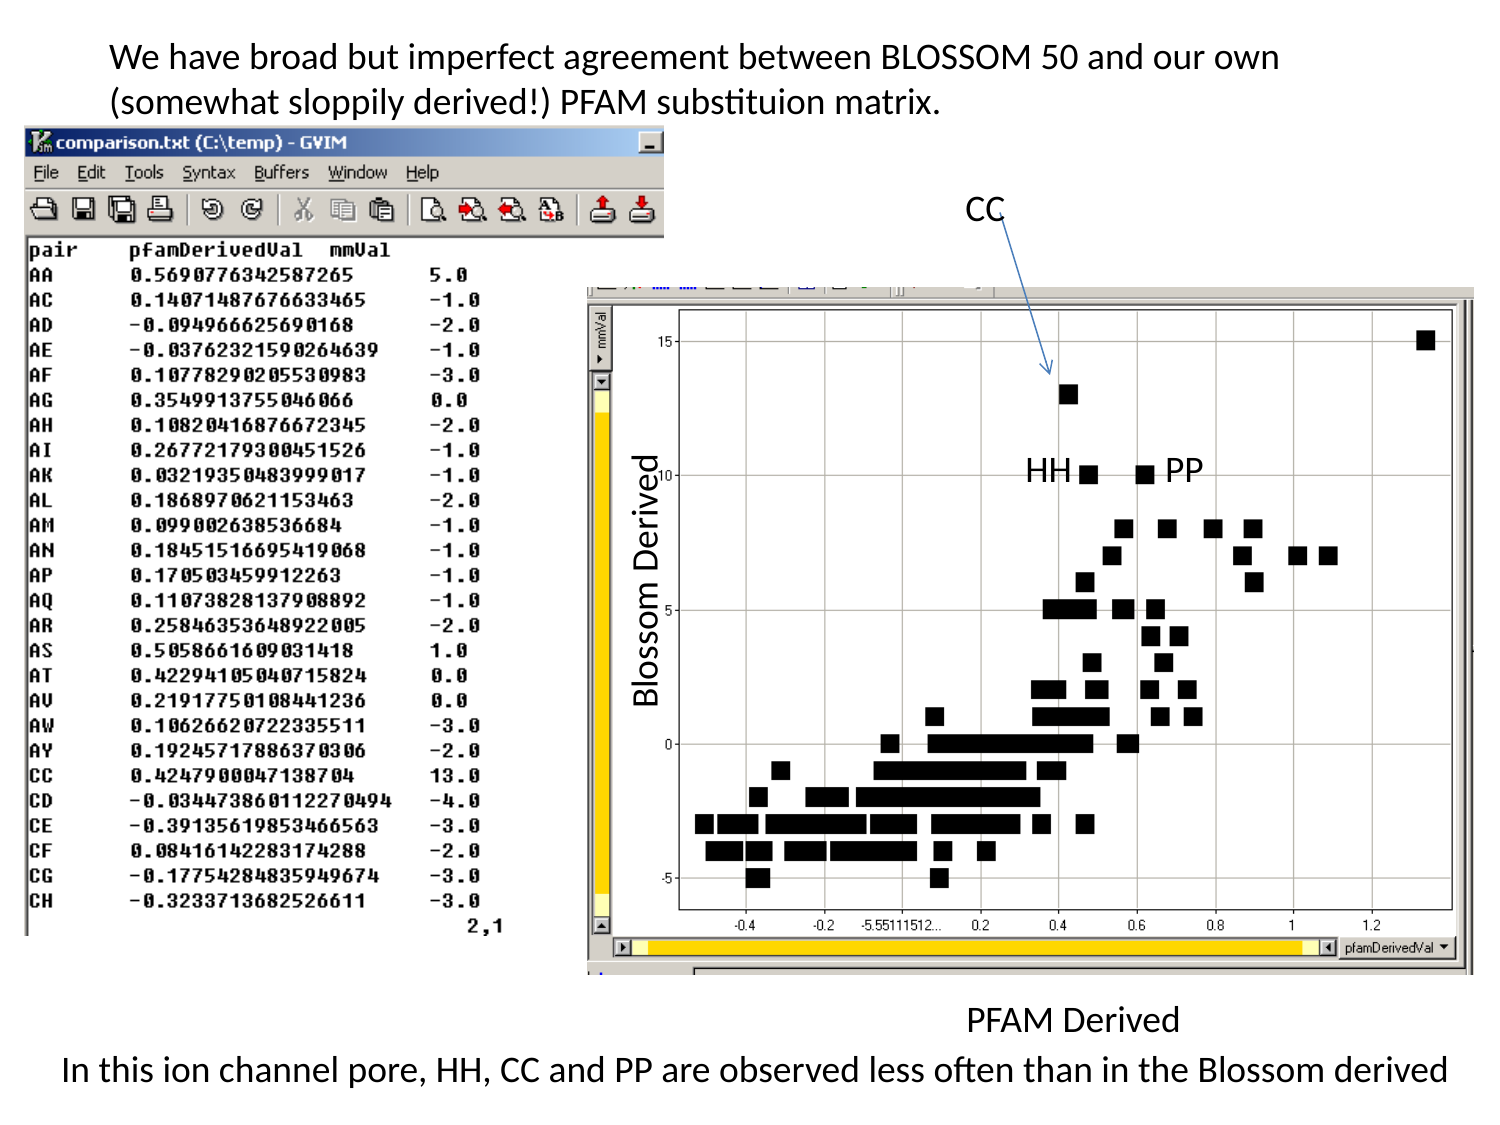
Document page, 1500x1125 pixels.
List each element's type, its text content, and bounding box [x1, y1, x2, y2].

text_box We have broad but imperfect agreement between BLOSSOM 50 and our own (somewhat sloppily derived!) PFAM substituion matrix. [94, 24, 1297, 130]
text_box CC [950, 176, 1021, 237]
picture [24, 124, 1474, 976]
text_box In this ion channel pore, HH, CC and PP are observed less often than in the Blossom derived [46, 1037, 1466, 1098]
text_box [999, 212, 1051, 376]
text_box PFAM Derived [951, 987, 1196, 1037]
